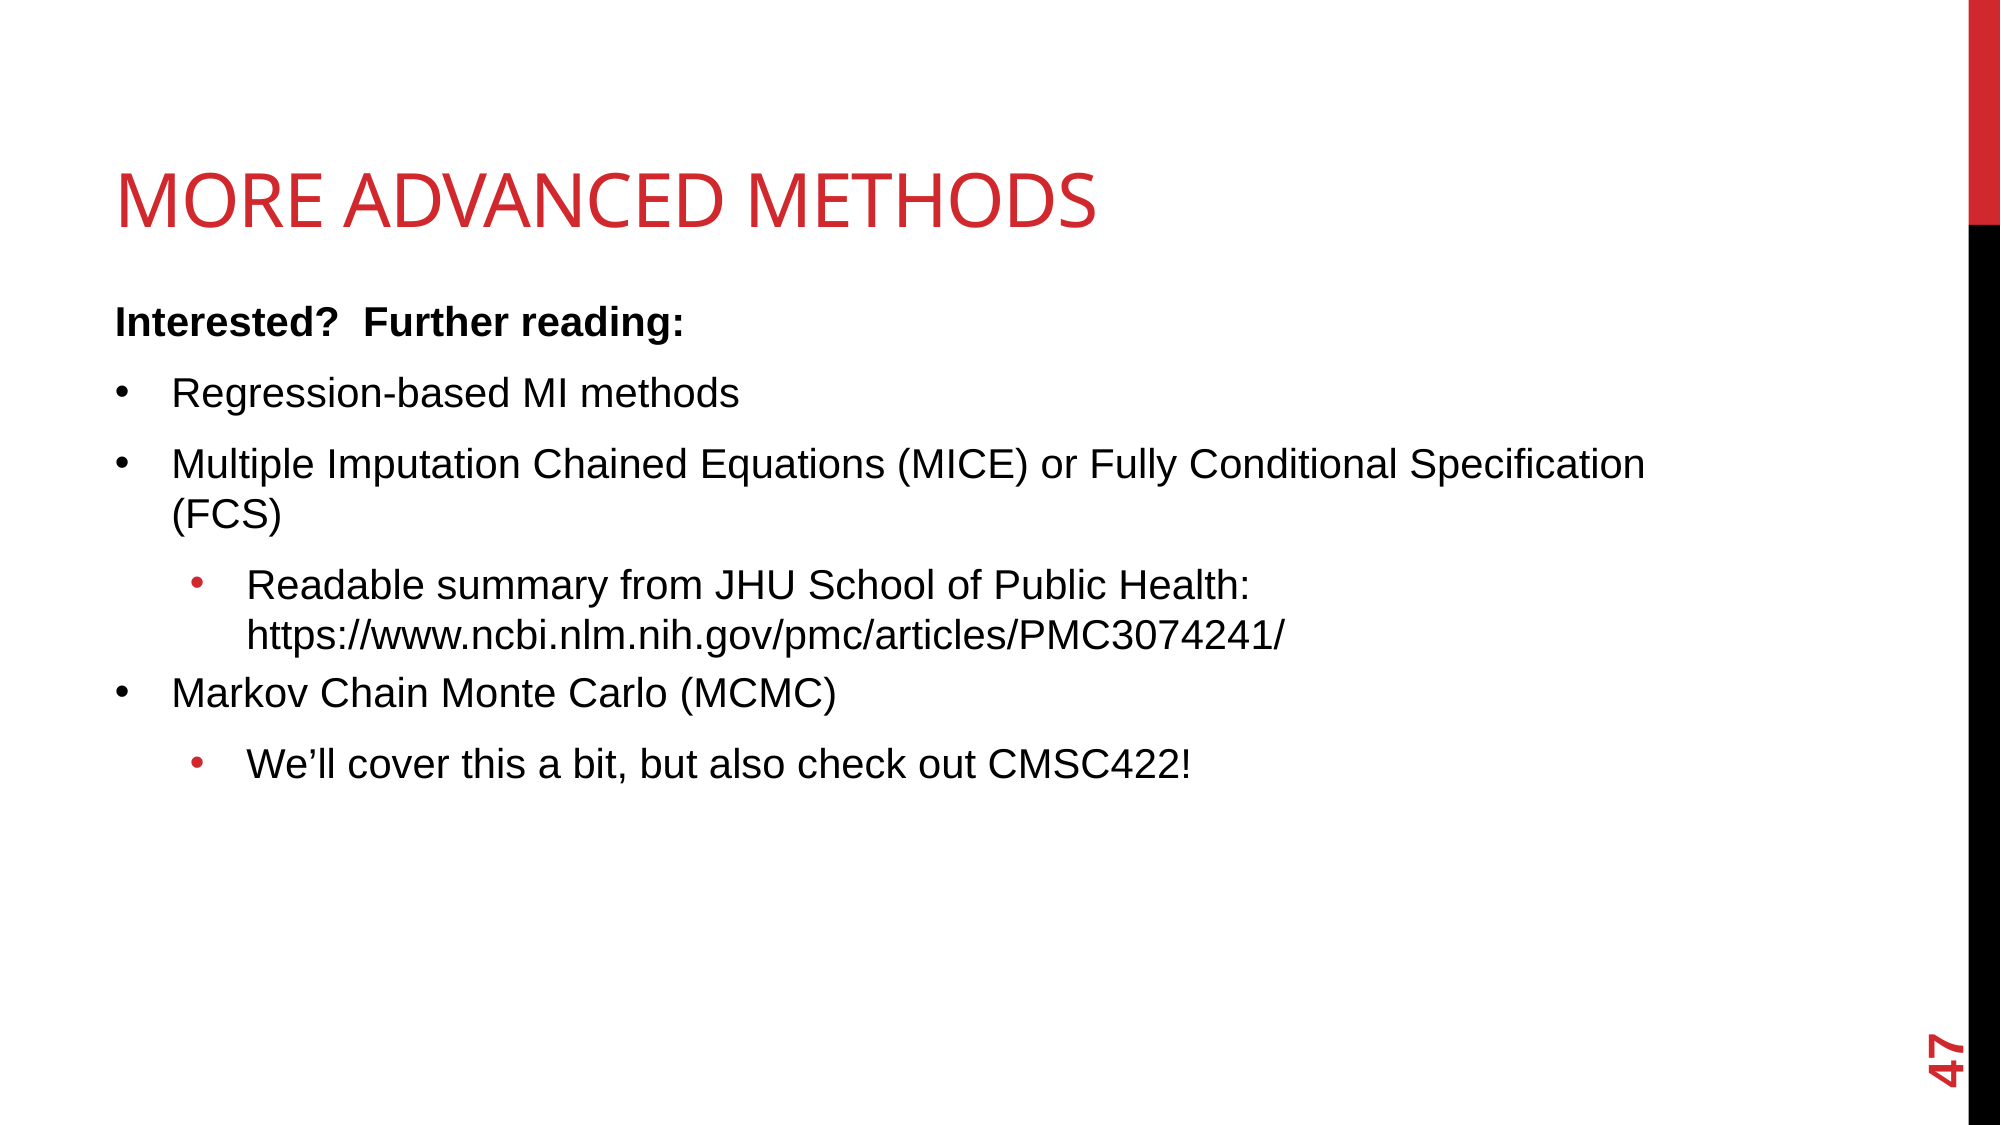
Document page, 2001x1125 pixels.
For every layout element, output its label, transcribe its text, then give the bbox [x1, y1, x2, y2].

list Interested? Further reading: Regression-based MI methods Multiple Imputation Chained Equations (MICE) or Fully Conditional Specification (FCS) Readable summary from JHU School of Public Health: https://www.ncbi.nlm.nih.gov/pmc/articles/PMC3074241/ Markov Chain Monte Carlo (MCMC) We’ll cover this a bit, but also check out CMSC422! [99, 287, 1767, 1005]
title More advanced methods [99, 25, 1367, 250]
slide_number 47 [1903, 887, 1984, 1104]
